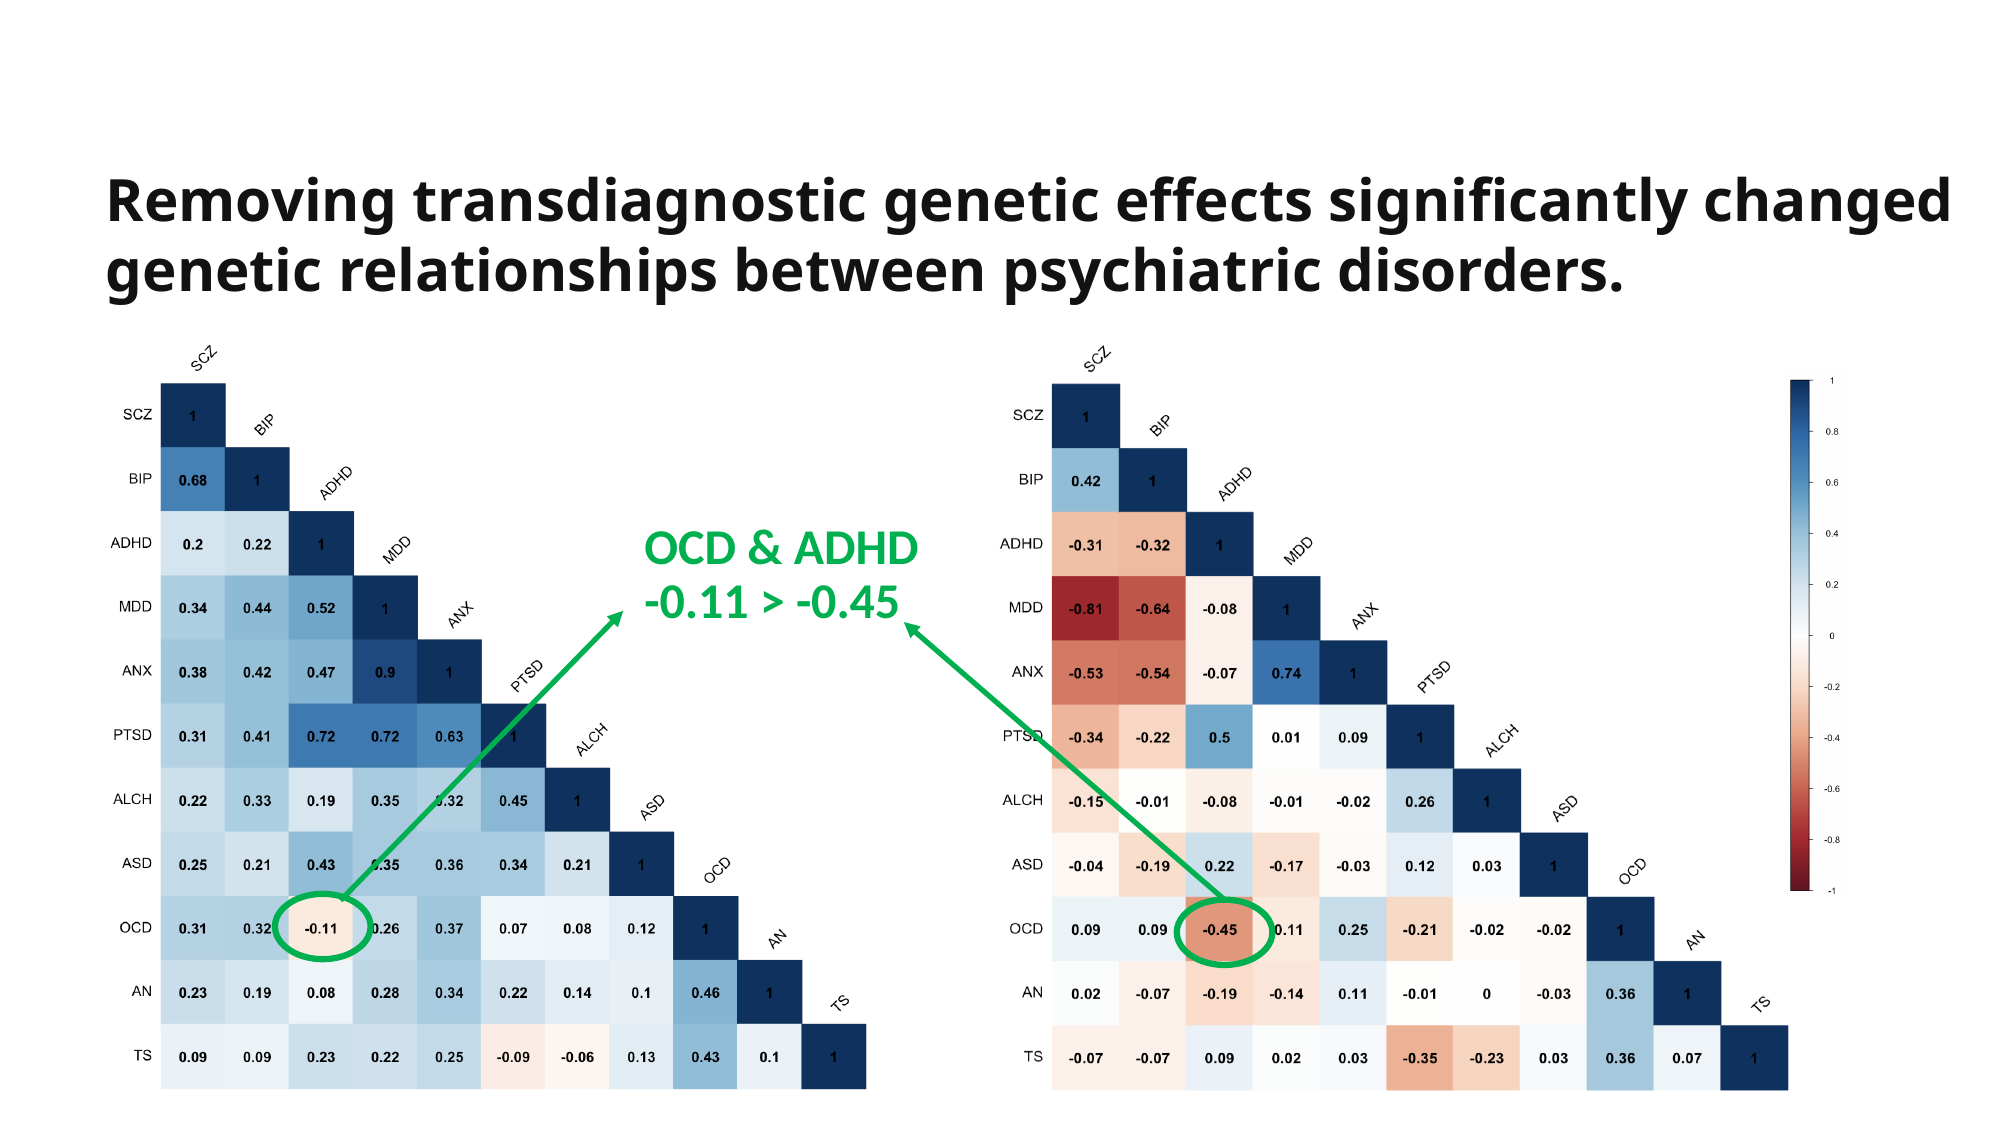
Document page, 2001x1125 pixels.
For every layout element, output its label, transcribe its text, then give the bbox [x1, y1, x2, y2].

text_box Removing transdiagnostic genetic effects significantly changed genetic relationships between psychiatric disorders. [90, 124, 1989, 343]
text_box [274, 530, 1273, 965]
picture [106, 336, 875, 1095]
picture [994, 340, 1845, 1098]
